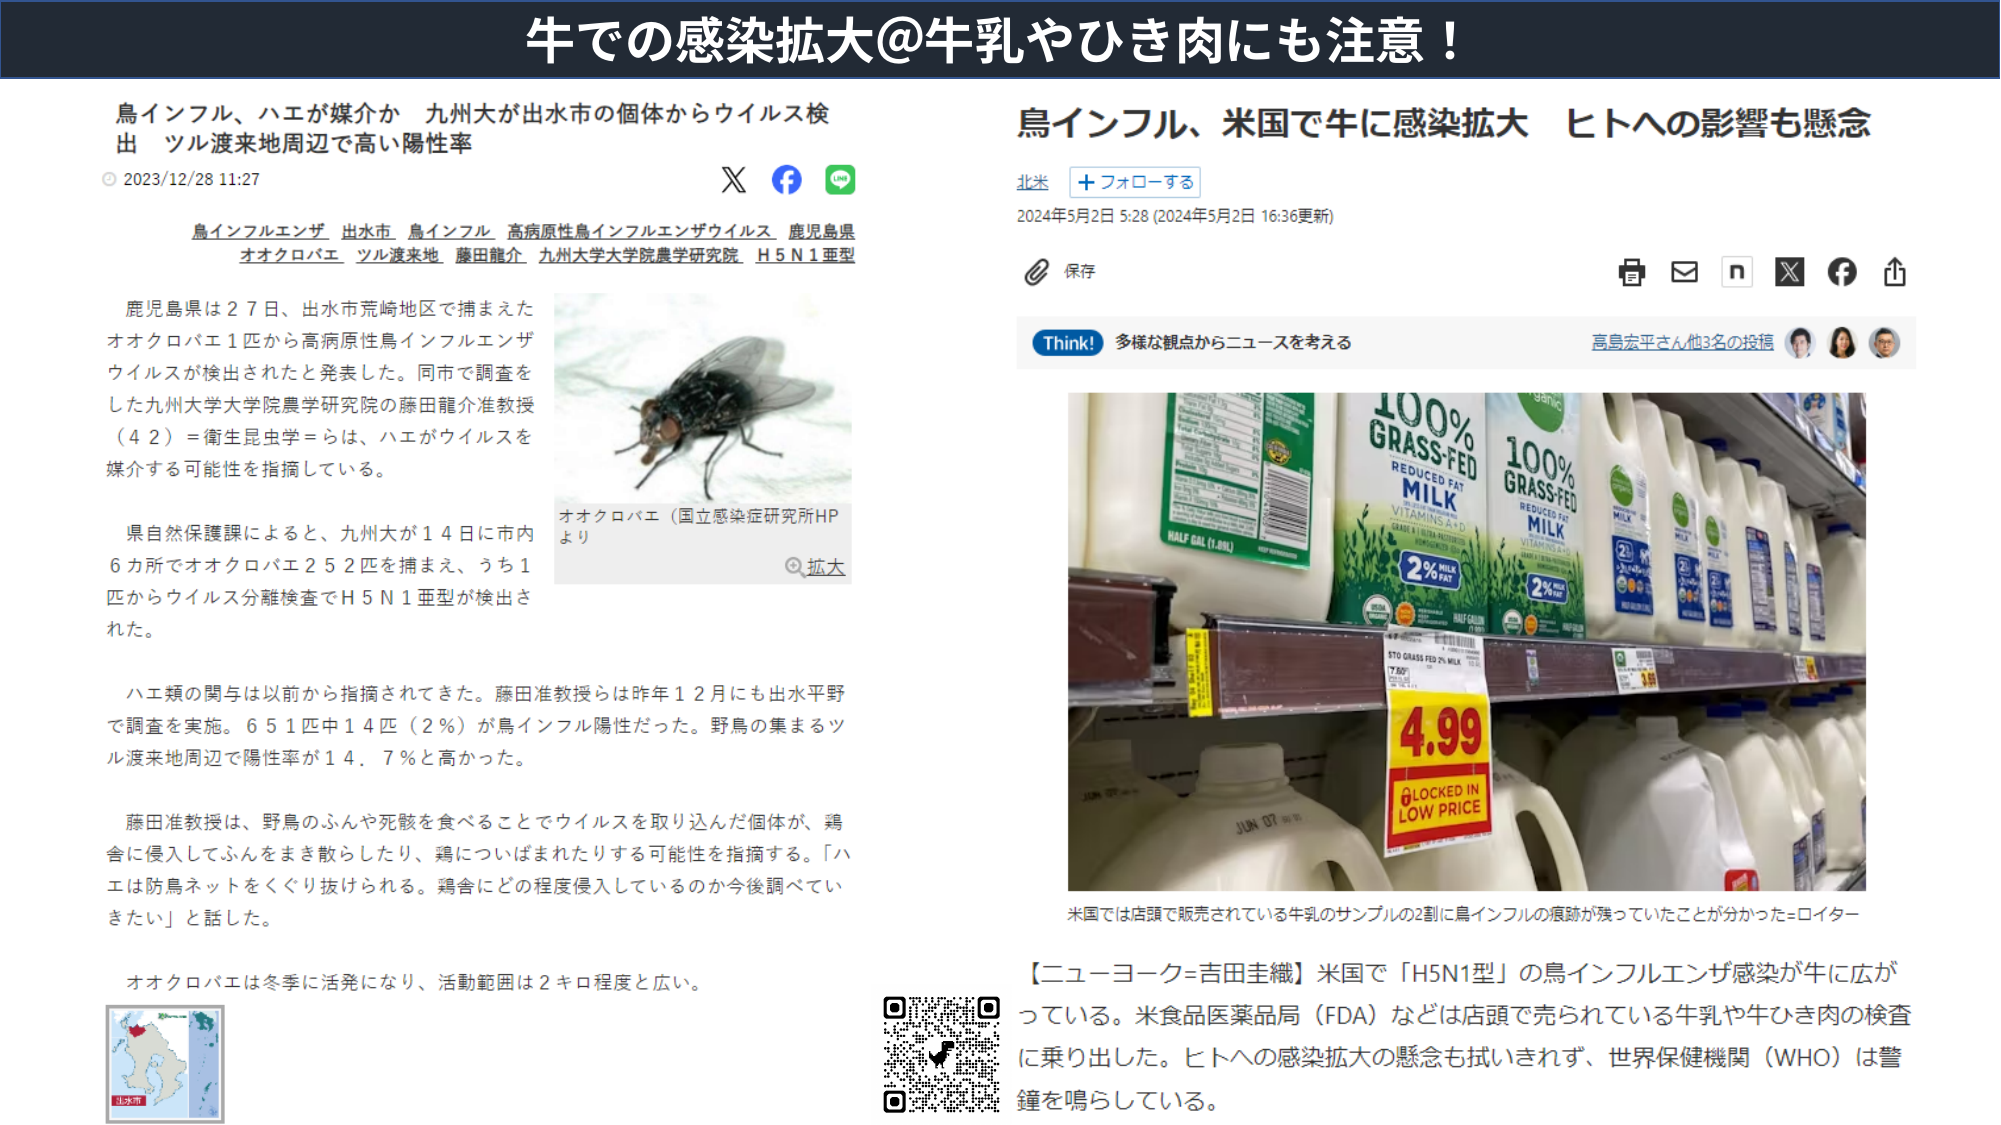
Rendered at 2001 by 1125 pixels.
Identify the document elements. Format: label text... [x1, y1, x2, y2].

text_box 牛での感染拡大＠牛乳やひき肉にも注意！ [0, 0, 2000, 79]
picture [101, 76, 1928, 1125]
